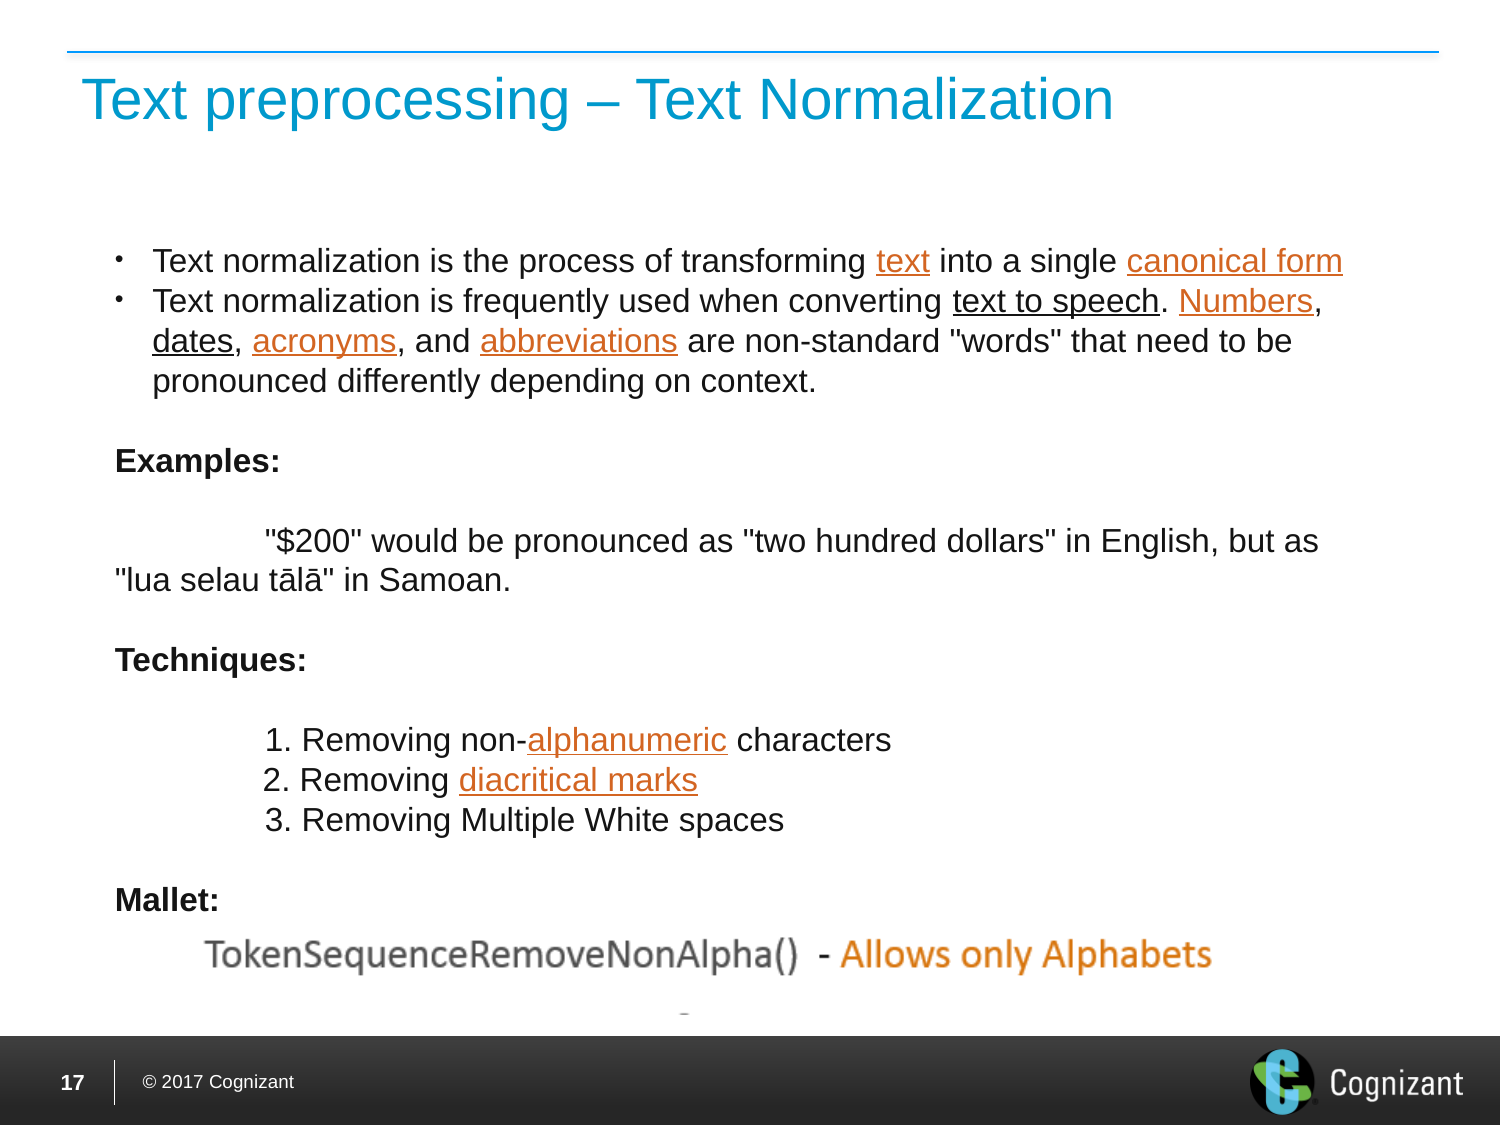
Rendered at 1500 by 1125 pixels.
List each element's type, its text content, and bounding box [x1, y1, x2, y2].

text_box Text normalization is the process of transforming text into a single canonical form Text normalization is frequently used when converting text to speech. Numbers, dates, acronyms, and abbreviations are non-standard "words" that need to be pronounced differently depending on context. Examples: "$200" would be pronounced as "two hundred dollars" in English, but as "lua selau tālā" in Samoan. Techniques: 1. Removing non-alphanumeric characters 2. Removing diacritical marks 3. Removing Multiple White spaces Mallet: [99, 231, 1390, 1012]
picture [170, 921, 1262, 1015]
picture [1250, 1049, 1463, 1115]
slide_number 16 [27, 1045, 100, 1118]
title Text preprocessing – Text Normalization [49, 54, 1438, 154]
